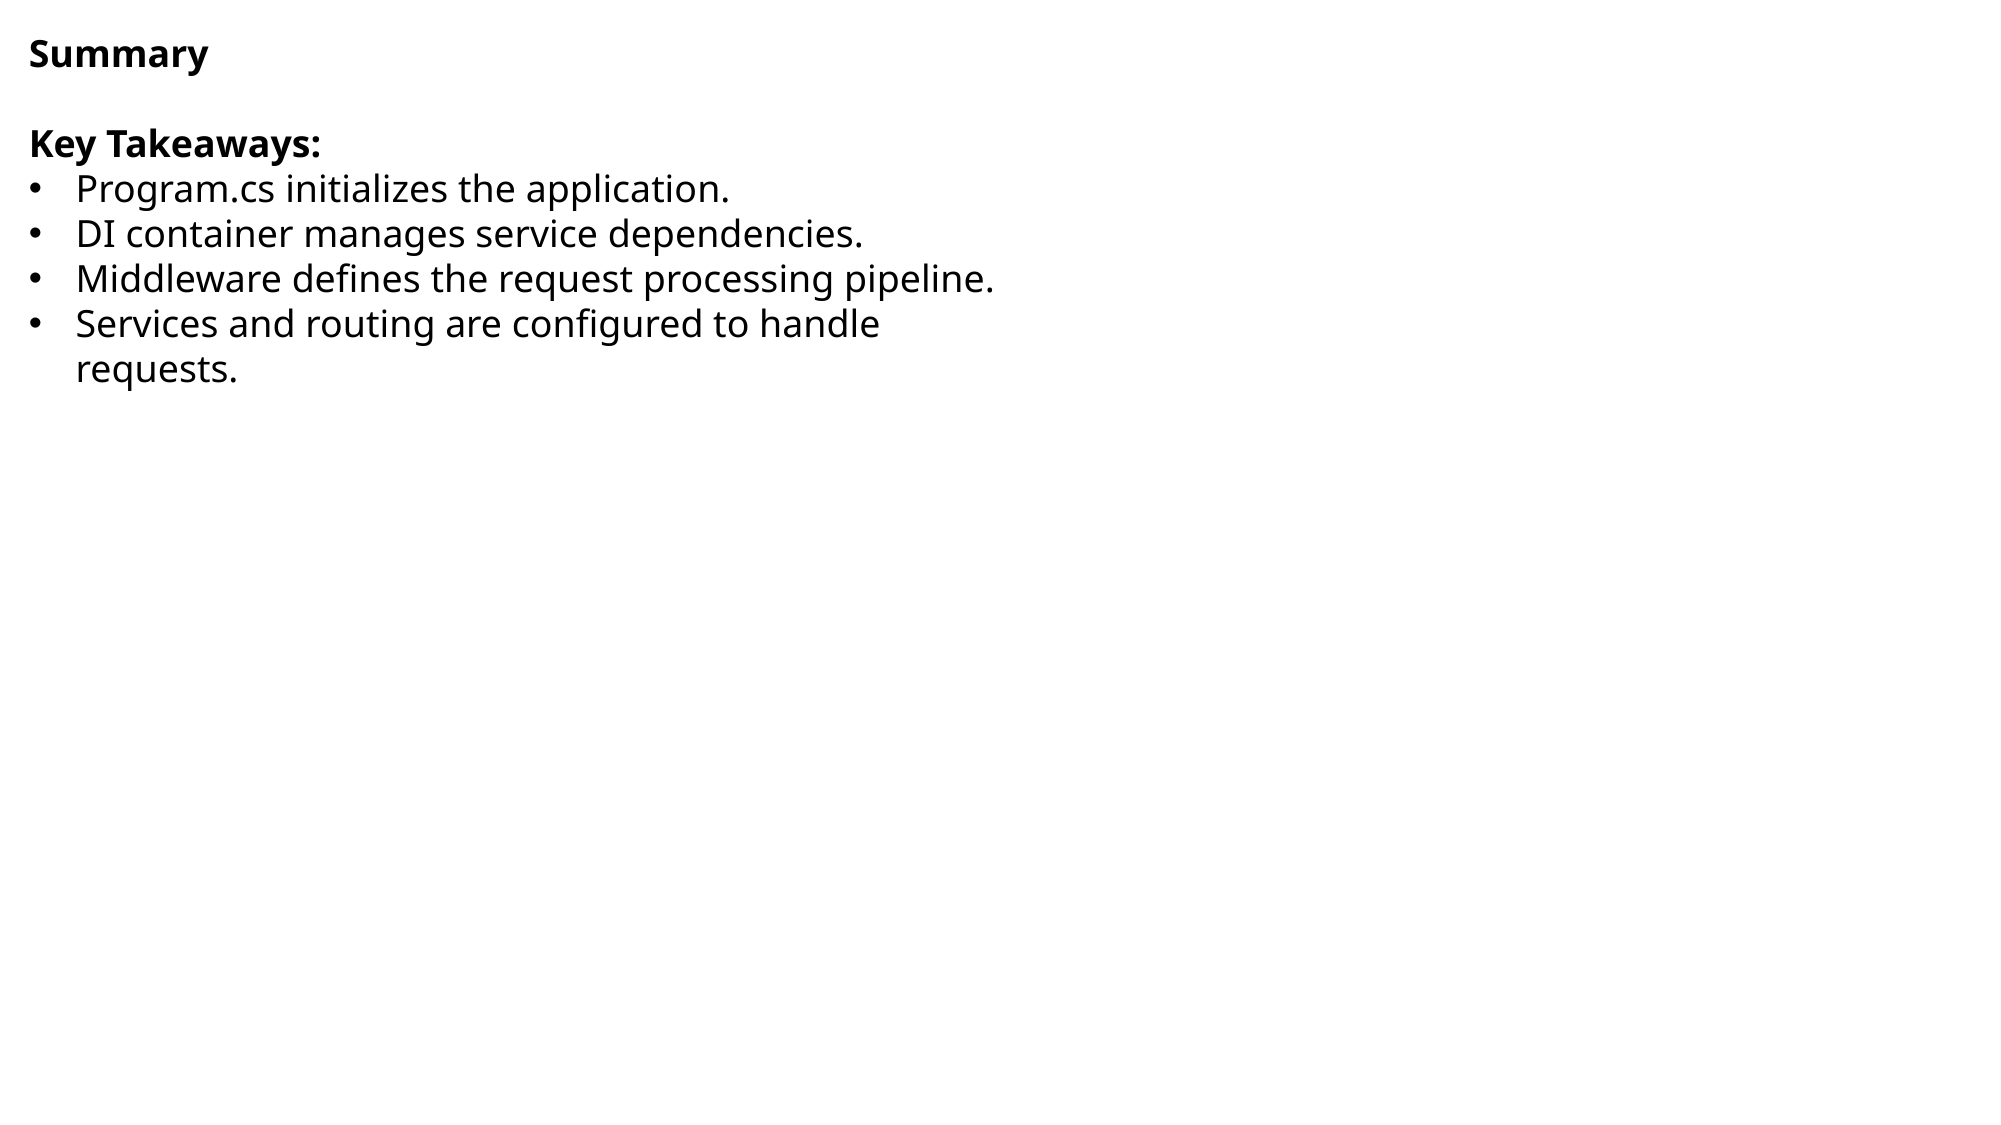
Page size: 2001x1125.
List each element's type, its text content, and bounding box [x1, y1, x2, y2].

text_box Summary Key Takeaways: Program.cs initializes the application. DI container manages service dependencies. Middleware defines the request processing pipeline. Services and routing are configured to handle requests. [14, 22, 1014, 398]
